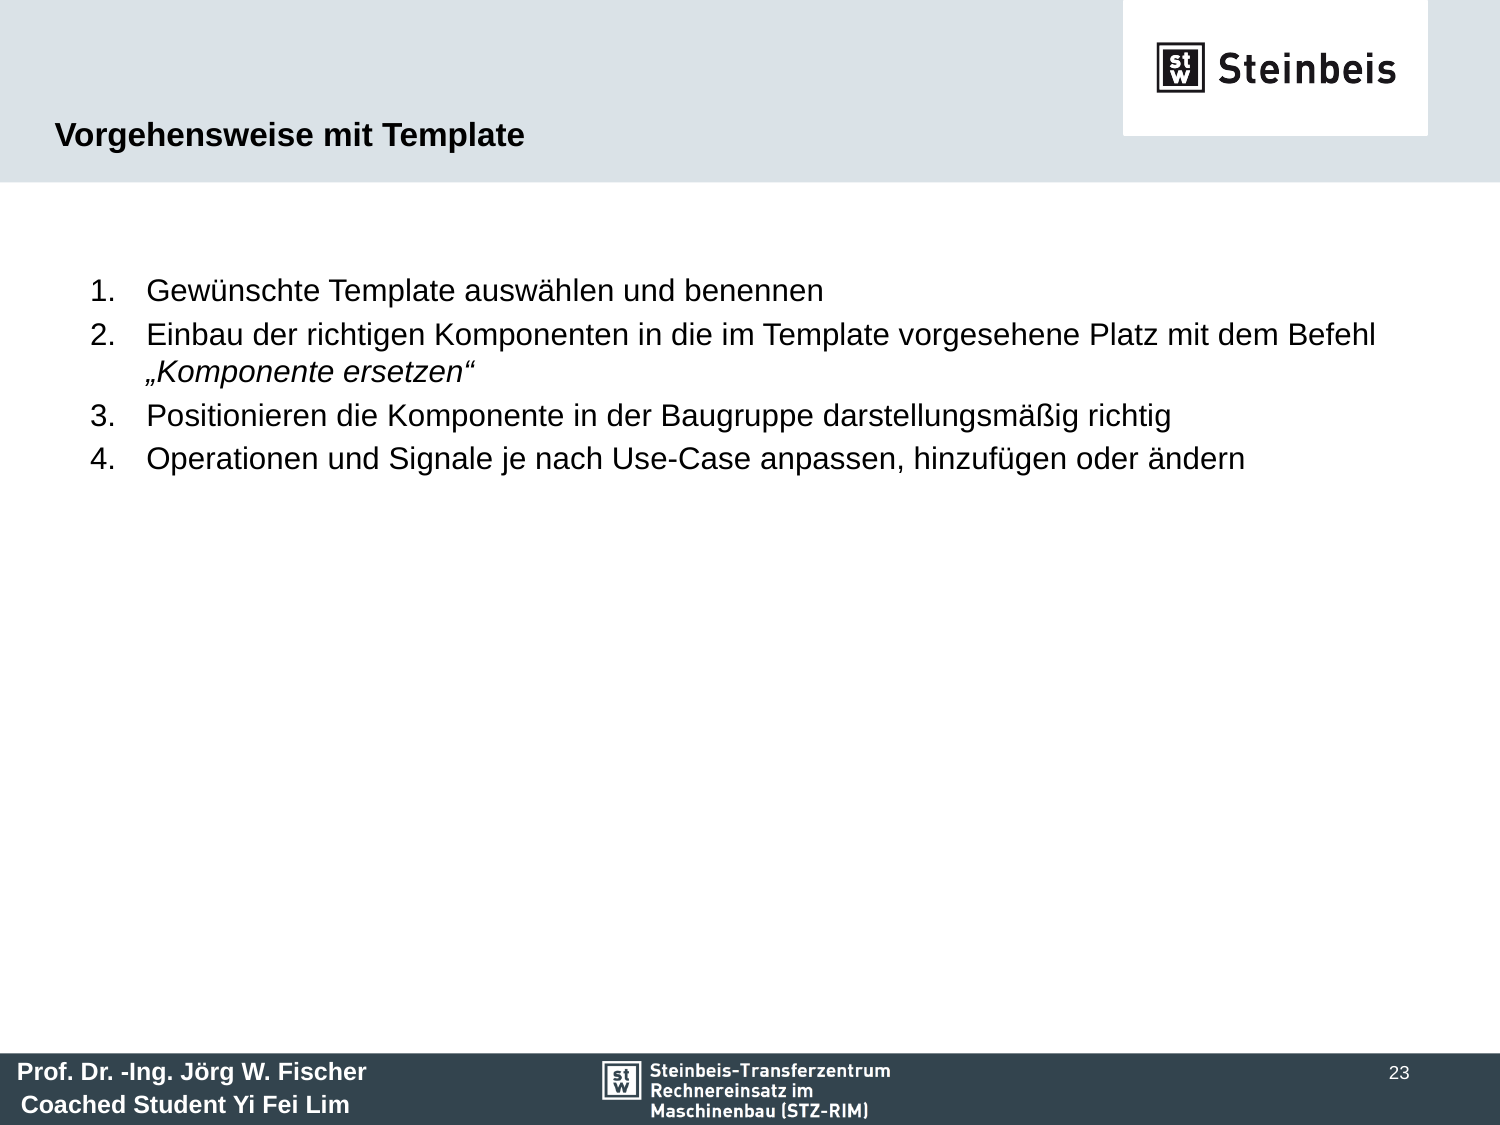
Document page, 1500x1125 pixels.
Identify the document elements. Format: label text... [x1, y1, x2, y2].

slide_number 23 [1074, 1053, 1426, 1125]
title Vorgehensweise mit Template [39, 66, 951, 162]
list Gewünschte Template auswählen und benennen Einbau der richtigen Komponenten in die im Template vorgesehene Platz mit dem Befehl „Komponente ersetzen“ Positionieren die Komponente in der Baugruppe darstellungsmäßig richtig Operationen und Signale je nach Use-Case anpassen, hinzufügen oder ändern [74, 262, 1426, 1006]
picture [1108, 0, 1444, 143]
picture [592, 1057, 908, 1121]
